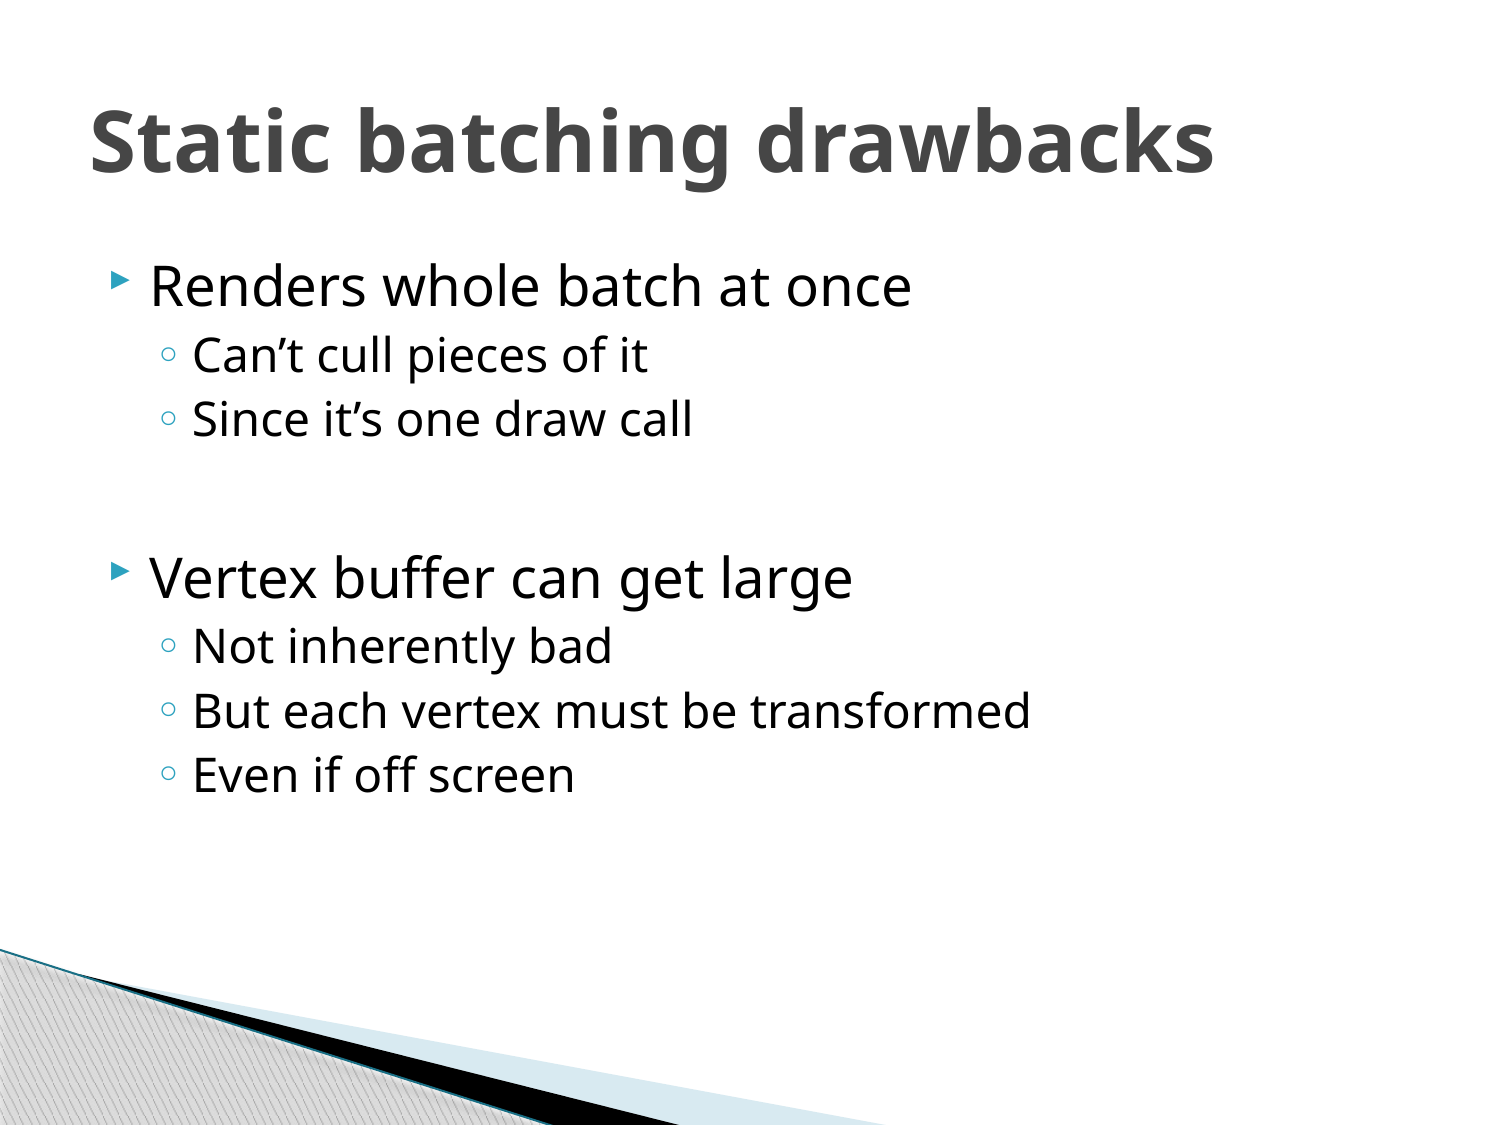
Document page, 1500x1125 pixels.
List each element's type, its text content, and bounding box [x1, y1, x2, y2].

list Renders whole batch at once Can’t cull pieces of it Since it’s one draw call Vertex buffer can get large Not inherently bad But each vertex must be transformed Even if off screen [75, 242, 1425, 986]
title Static batching drawbacks [75, 45, 1425, 233]
